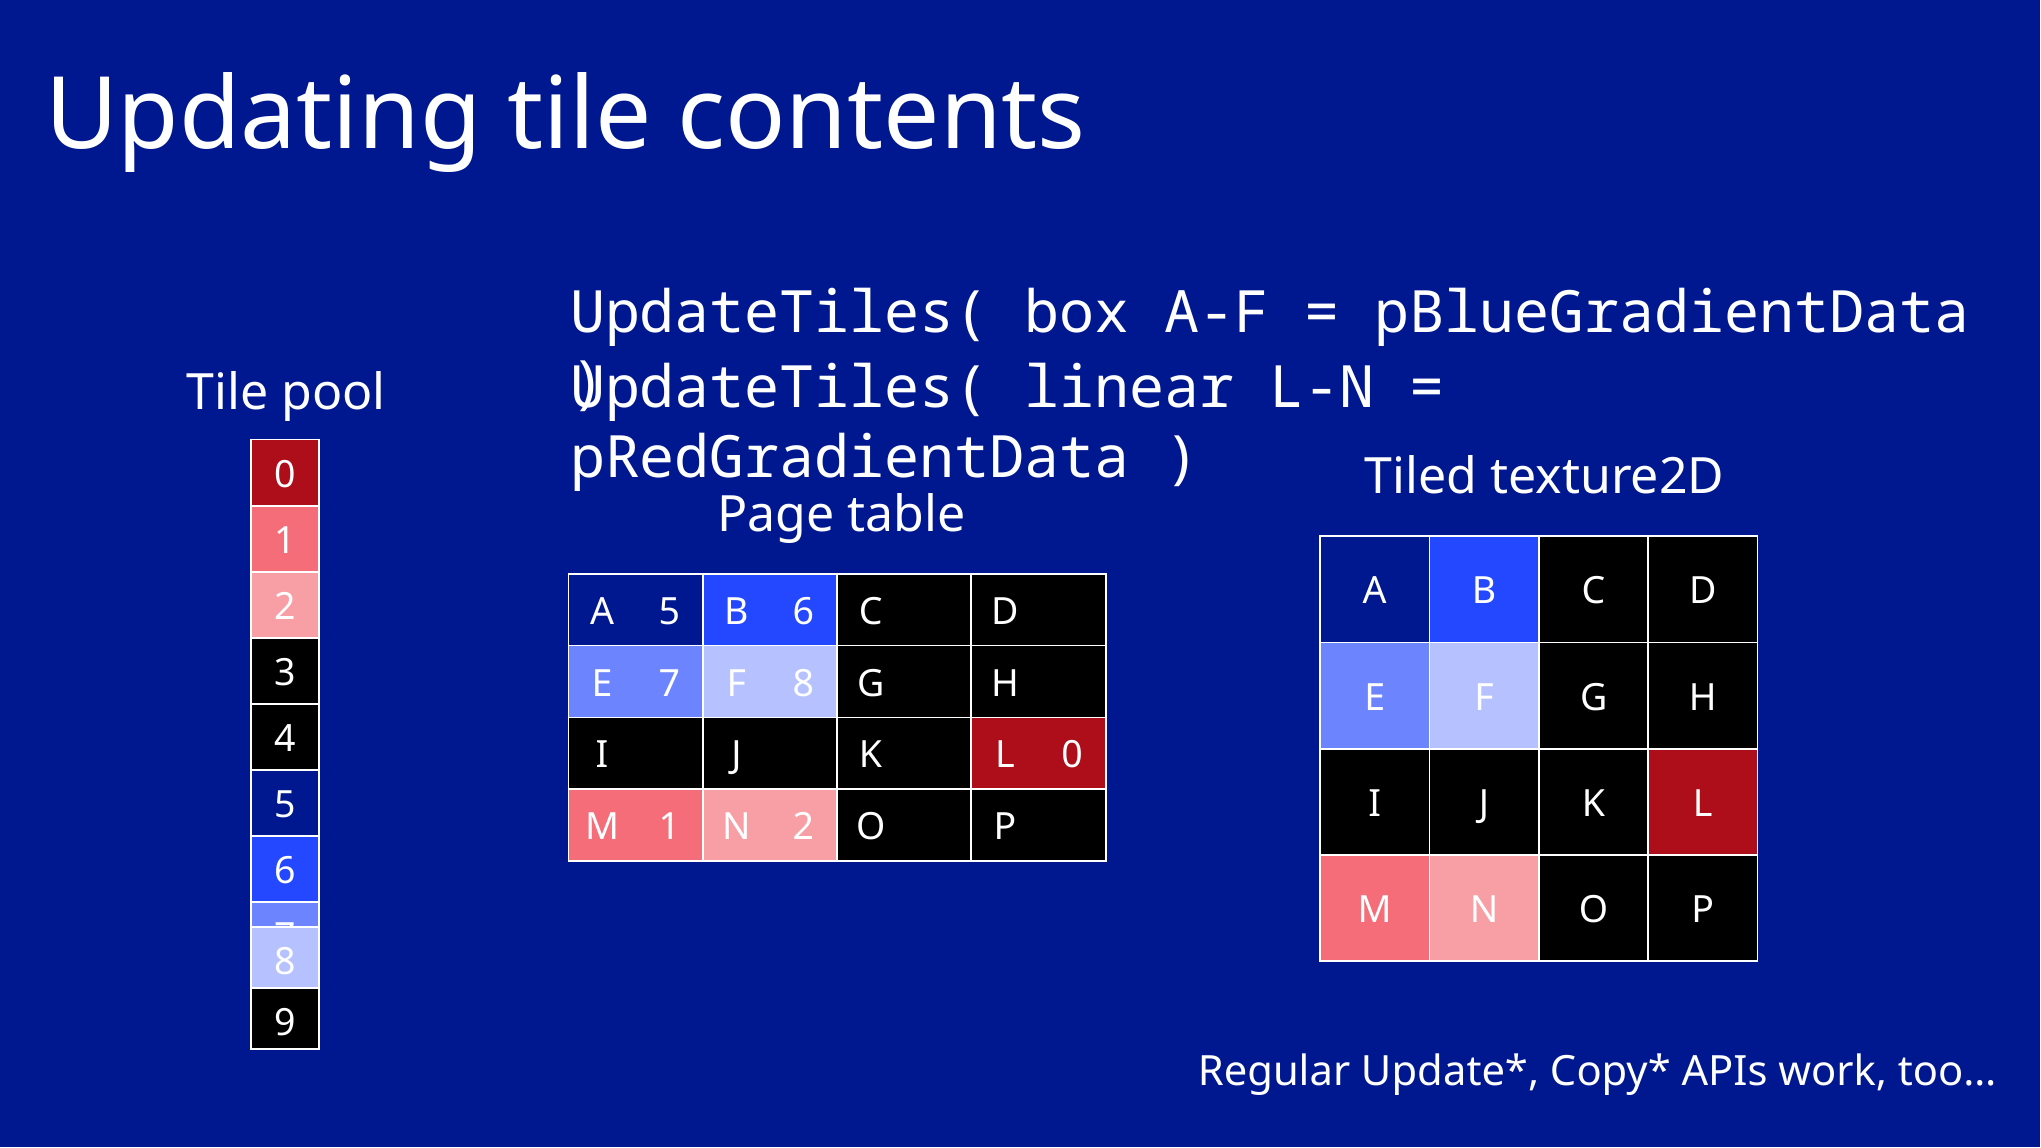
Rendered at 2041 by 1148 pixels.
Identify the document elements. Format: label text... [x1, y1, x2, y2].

table_header B [1430, 537, 1538, 642]
table_header A [1321, 537, 1429, 642]
table_cell 8 [770, 646, 836, 717]
table_cell J [1430, 750, 1538, 854]
table_cell [770, 718, 836, 788]
table_cell 7 [252, 903, 318, 926]
table_header B [704, 575, 770, 645]
table_cell N [1430, 856, 1538, 960]
table_header 6 [770, 575, 836, 645]
table_cell [1038, 790, 1105, 860]
table_header [904, 575, 970, 645]
table_cell G [1540, 643, 1647, 748]
table_cell 1 [636, 790, 702, 860]
table_cell M [1321, 856, 1429, 960]
list UpdateTiles( box A-F = pBlueGradientData ) [570, 273, 1996, 348]
table_cell [904, 718, 970, 788]
table_cell 0 [1038, 718, 1105, 788]
table_cell [904, 646, 970, 717]
table_cell 2 [252, 573, 318, 637]
table_cell E [1321, 643, 1429, 748]
table_cell J [704, 718, 770, 788]
table_cell [1038, 646, 1105, 717]
table_cell [904, 790, 970, 860]
table_cell F [1430, 643, 1538, 748]
table_cell K [838, 718, 904, 788]
table_cell 7 [636, 646, 702, 717]
table_cell O [838, 790, 904, 860]
text_box Tiled texture2D [1350, 437, 1740, 511]
table_header C [838, 575, 904, 645]
table_header D [972, 575, 1038, 645]
table_cell M [569, 790, 636, 860]
table_cell F [704, 646, 770, 717]
table_cell 1 [252, 507, 318, 571]
text_box Page table [702, 473, 981, 549]
table_cell L [1649, 750, 1757, 854]
table_cell O [1540, 856, 1647, 960]
table_cell P [1649, 856, 1757, 960]
table_cell L [972, 718, 1038, 788]
text_box Tile pool [172, 351, 401, 427]
table_cell G [838, 646, 904, 717]
table_header A [569, 575, 636, 645]
table_cell I [569, 718, 636, 788]
table_cell [636, 718, 702, 788]
title Updating tile contents [45, 48, 1996, 199]
table_cell 9 [252, 989, 318, 1048]
table_cell K [1540, 750, 1647, 854]
table_cell H [1649, 643, 1757, 748]
table_cell E [569, 646, 636, 717]
table_cell 4 [252, 705, 318, 769]
table_cell H [972, 646, 1038, 717]
table_header 8 [252, 928, 318, 987]
list UpdateTiles( linear L-N = pRedGradientData ) [570, 348, 1996, 437]
table_header [1038, 575, 1105, 645]
text_box Regular Update*, Copy* APIs work, too… [1183, 1036, 2012, 1101]
table_cell 6 [252, 837, 318, 901]
table_cell N [704, 790, 770, 860]
table_header 5 [636, 575, 702, 645]
table_cell 3 [252, 639, 318, 703]
table_cell 5 [252, 771, 318, 835]
table_header C [1540, 537, 1647, 642]
table_cell I [1321, 750, 1429, 854]
table_cell P [972, 790, 1038, 860]
table_header 0 [252, 440, 318, 505]
table_cell 2 [770, 790, 836, 860]
table_header D [1649, 537, 1757, 642]
